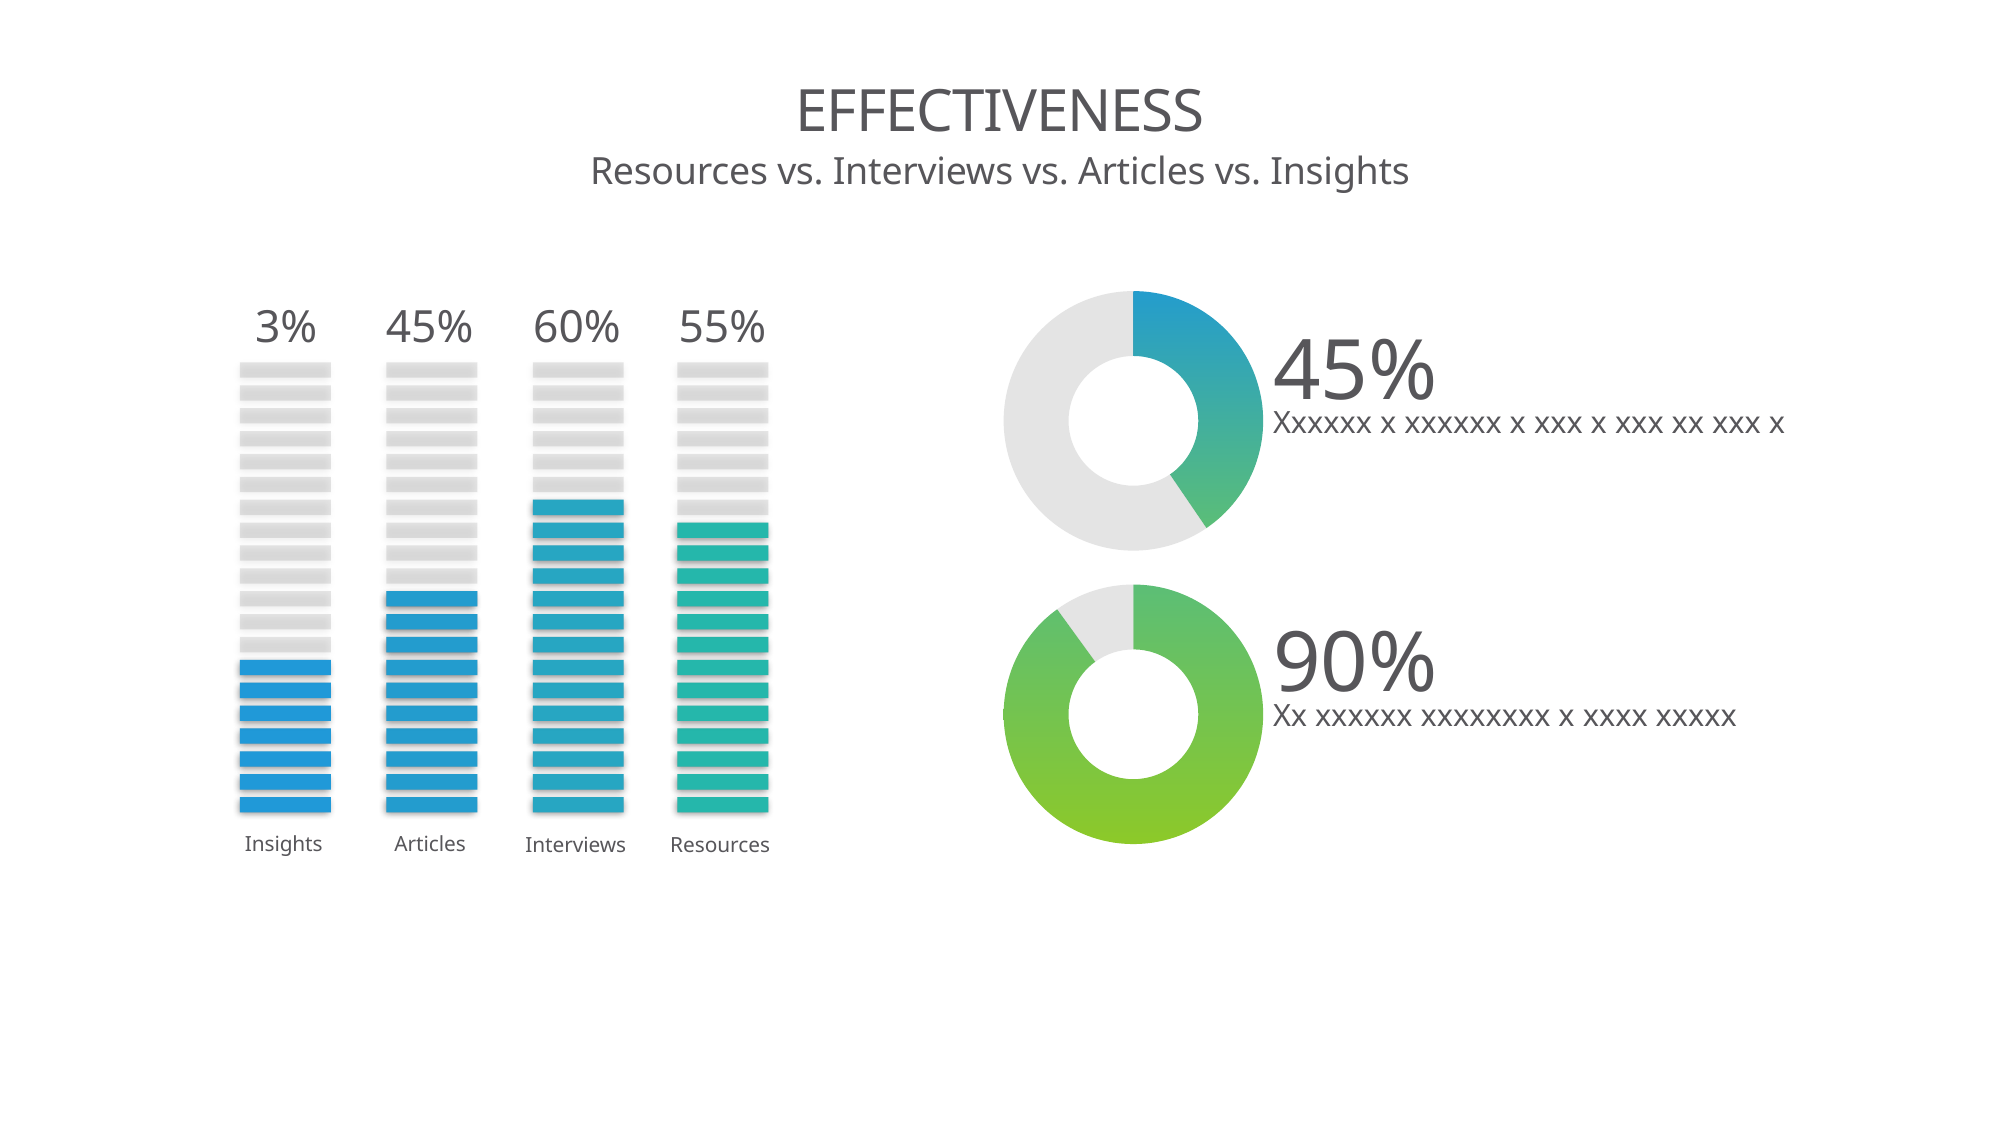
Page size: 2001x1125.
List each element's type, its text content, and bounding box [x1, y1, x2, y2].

text_box [532, 590, 625, 607]
text_box [532, 683, 625, 699]
text_box Articles [337, 826, 523, 872]
text_box [386, 707, 478, 722]
text_box [532, 499, 625, 516]
text_box [386, 500, 478, 516]
text_box [677, 499, 769, 516]
text_box [677, 523, 769, 539]
text_box [532, 705, 625, 722]
text_box [239, 751, 332, 767]
text_box [386, 568, 478, 584]
text_box [677, 683, 769, 699]
text_box [239, 613, 332, 630]
title EFFECTIVENESS [150, 45, 1850, 153]
text_box [677, 728, 769, 745]
text_box [532, 751, 625, 767]
text_box [386, 476, 478, 493]
text_box [532, 613, 625, 630]
text_box [386, 614, 478, 630]
text_box [532, 637, 625, 653]
text_box [386, 659, 478, 676]
text_box [532, 385, 625, 401]
text_box [386, 773, 478, 790]
text_box [239, 545, 332, 561]
text_box [239, 430, 332, 447]
text_box [677, 705, 769, 722]
text_box [386, 454, 478, 470]
text_box 55% [663, 290, 782, 359]
text_box [239, 385, 332, 401]
text_box [532, 522, 625, 539]
text_box [239, 728, 332, 745]
text_box [677, 613, 769, 630]
text_box [386, 430, 478, 447]
text_box [386, 522, 478, 539]
text_box 45% [1364, 308, 1453, 395]
text_box [532, 773, 625, 790]
text_box 90% [1364, 601, 1453, 688]
text_box 3% [240, 290, 333, 359]
text_box Resources [627, 827, 814, 874]
text_box [532, 659, 625, 676]
text_box [386, 407, 478, 424]
text_box [677, 659, 769, 676]
text_box [386, 362, 478, 378]
text_box [677, 430, 769, 447]
text_box [677, 751, 769, 767]
text_box [677, 385, 769, 401]
text_box [532, 407, 625, 424]
text_box [532, 430, 625, 447]
text_box [239, 407, 332, 424]
text_box [532, 545, 625, 561]
chart [908, 285, 1359, 557]
text_box [677, 407, 769, 424]
text_box Xxxxxx x xxxxxx x xxx x xxx xx xxx x [1364, 395, 1850, 448]
text_box [677, 796, 769, 813]
text_box [677, 637, 769, 653]
text_box [532, 476, 625, 493]
text_box [677, 590, 769, 607]
list Resources vs. Interviews vs. Articles vs. Insights [150, 153, 1850, 220]
text_box [532, 454, 625, 470]
text_box [239, 705, 332, 722]
text_box [239, 500, 332, 516]
text_box [677, 453, 769, 470]
text_box [386, 385, 478, 401]
text_box [532, 568, 625, 584]
text_box [386, 728, 478, 745]
text_box [239, 773, 332, 790]
text_box [532, 728, 625, 745]
text_box [239, 362, 332, 378]
text_box [677, 568, 769, 584]
text_box [386, 796, 478, 813]
text_box [677, 545, 769, 561]
text_box [239, 568, 332, 584]
text_box [386, 751, 478, 767]
text_box Insights [190, 826, 337, 872]
text_box [239, 796, 332, 813]
text_box [677, 773, 769, 790]
text_box 45% [370, 290, 489, 359]
text_box [239, 590, 332, 607]
text_box [386, 682, 478, 699]
text_box [386, 545, 478, 561]
text_box Xx xxxxxx xxxxxxxx x xxxx xxxxx [1364, 688, 1850, 740]
text_box [239, 637, 332, 653]
text_box [239, 454, 332, 470]
text_box [532, 796, 625, 813]
text_box [677, 477, 769, 493]
text_box [386, 590, 478, 607]
text_box [239, 659, 332, 676]
text_box [677, 362, 769, 378]
text_box [532, 362, 625, 378]
text_box Interviews [482, 827, 627, 874]
text_box [239, 522, 332, 539]
chart [908, 578, 1359, 850]
text_box [386, 636, 478, 653]
text_box 60% [518, 290, 636, 359]
text_box [239, 683, 332, 699]
text_box [239, 476, 332, 493]
